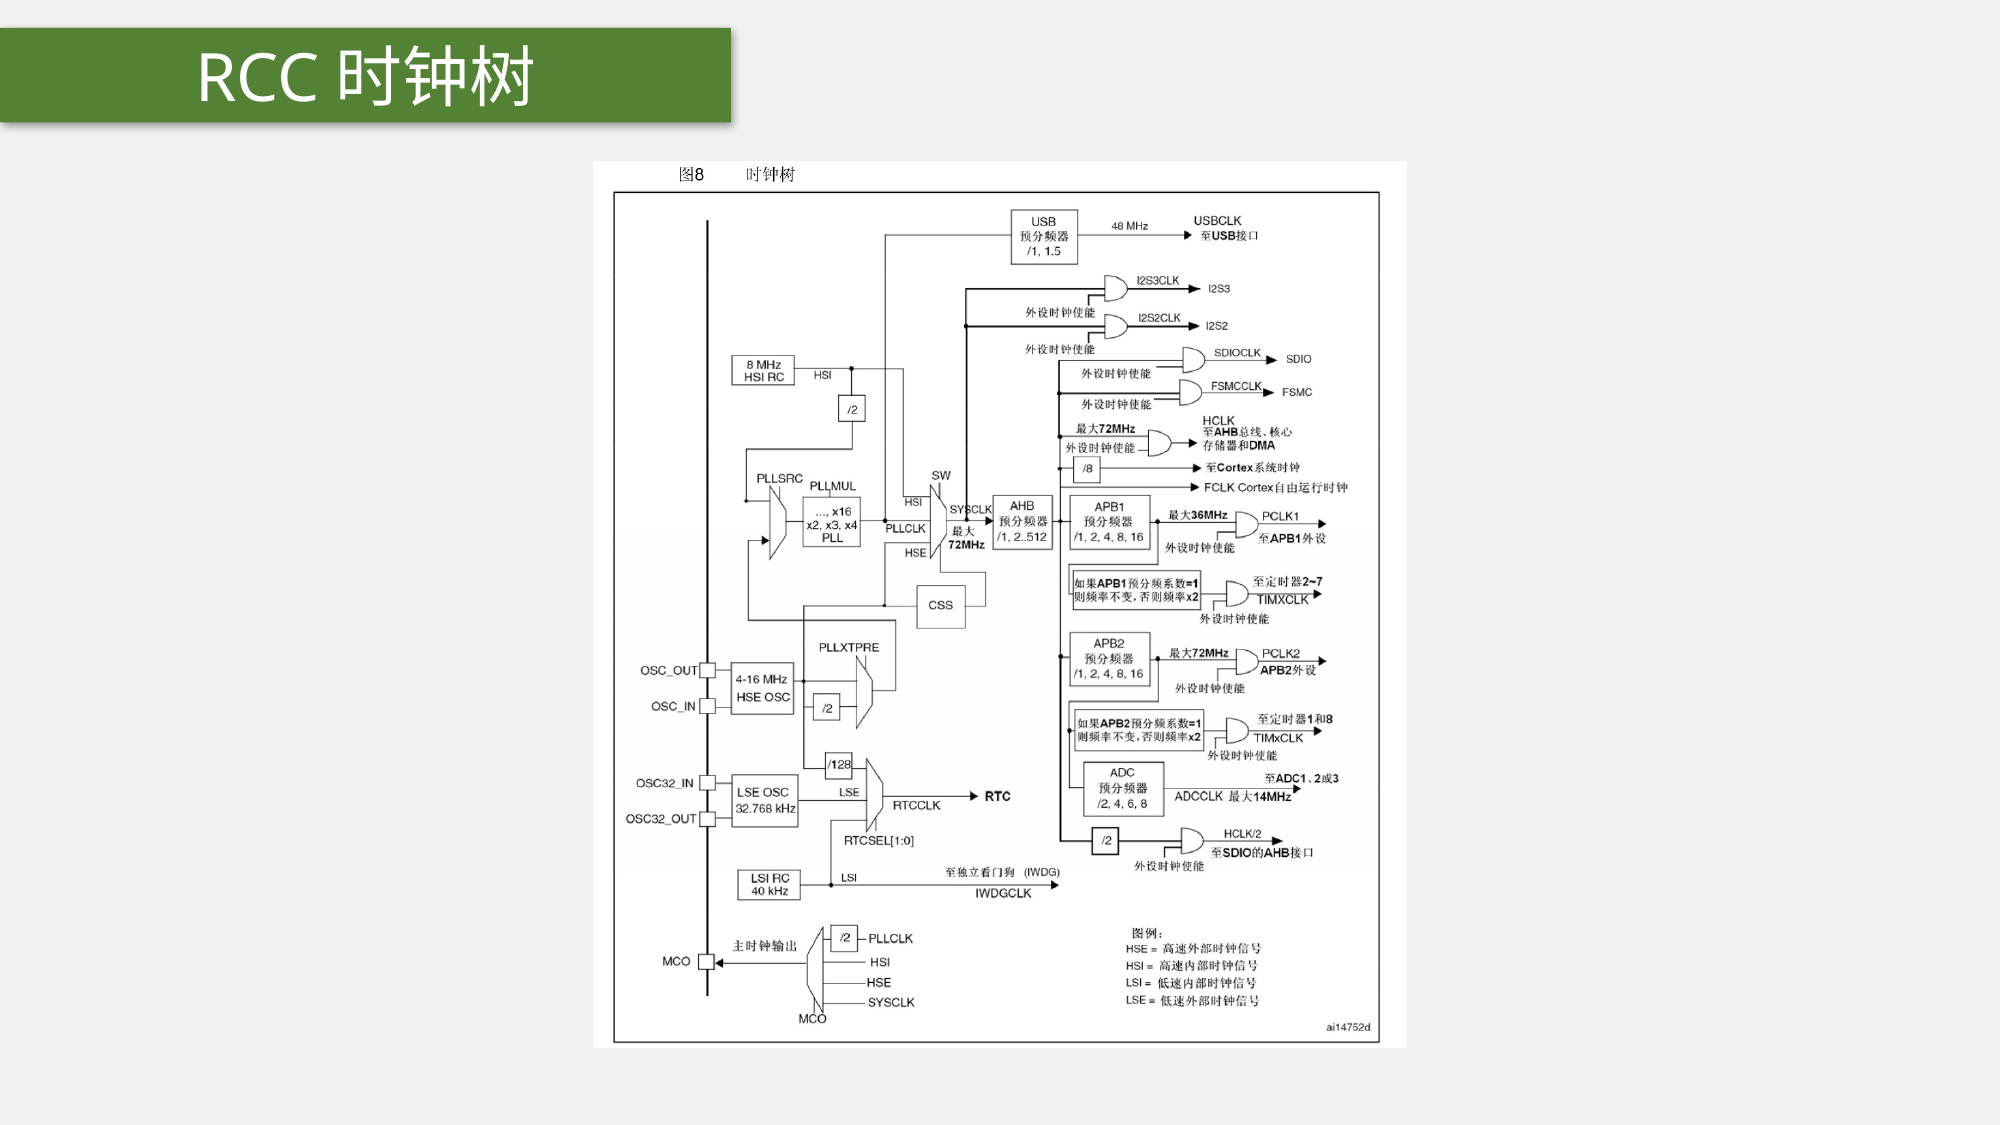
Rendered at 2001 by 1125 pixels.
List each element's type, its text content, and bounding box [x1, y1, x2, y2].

picture [593, 161, 1407, 1048]
text_box RCC时钟树 [0, 27, 732, 123]
